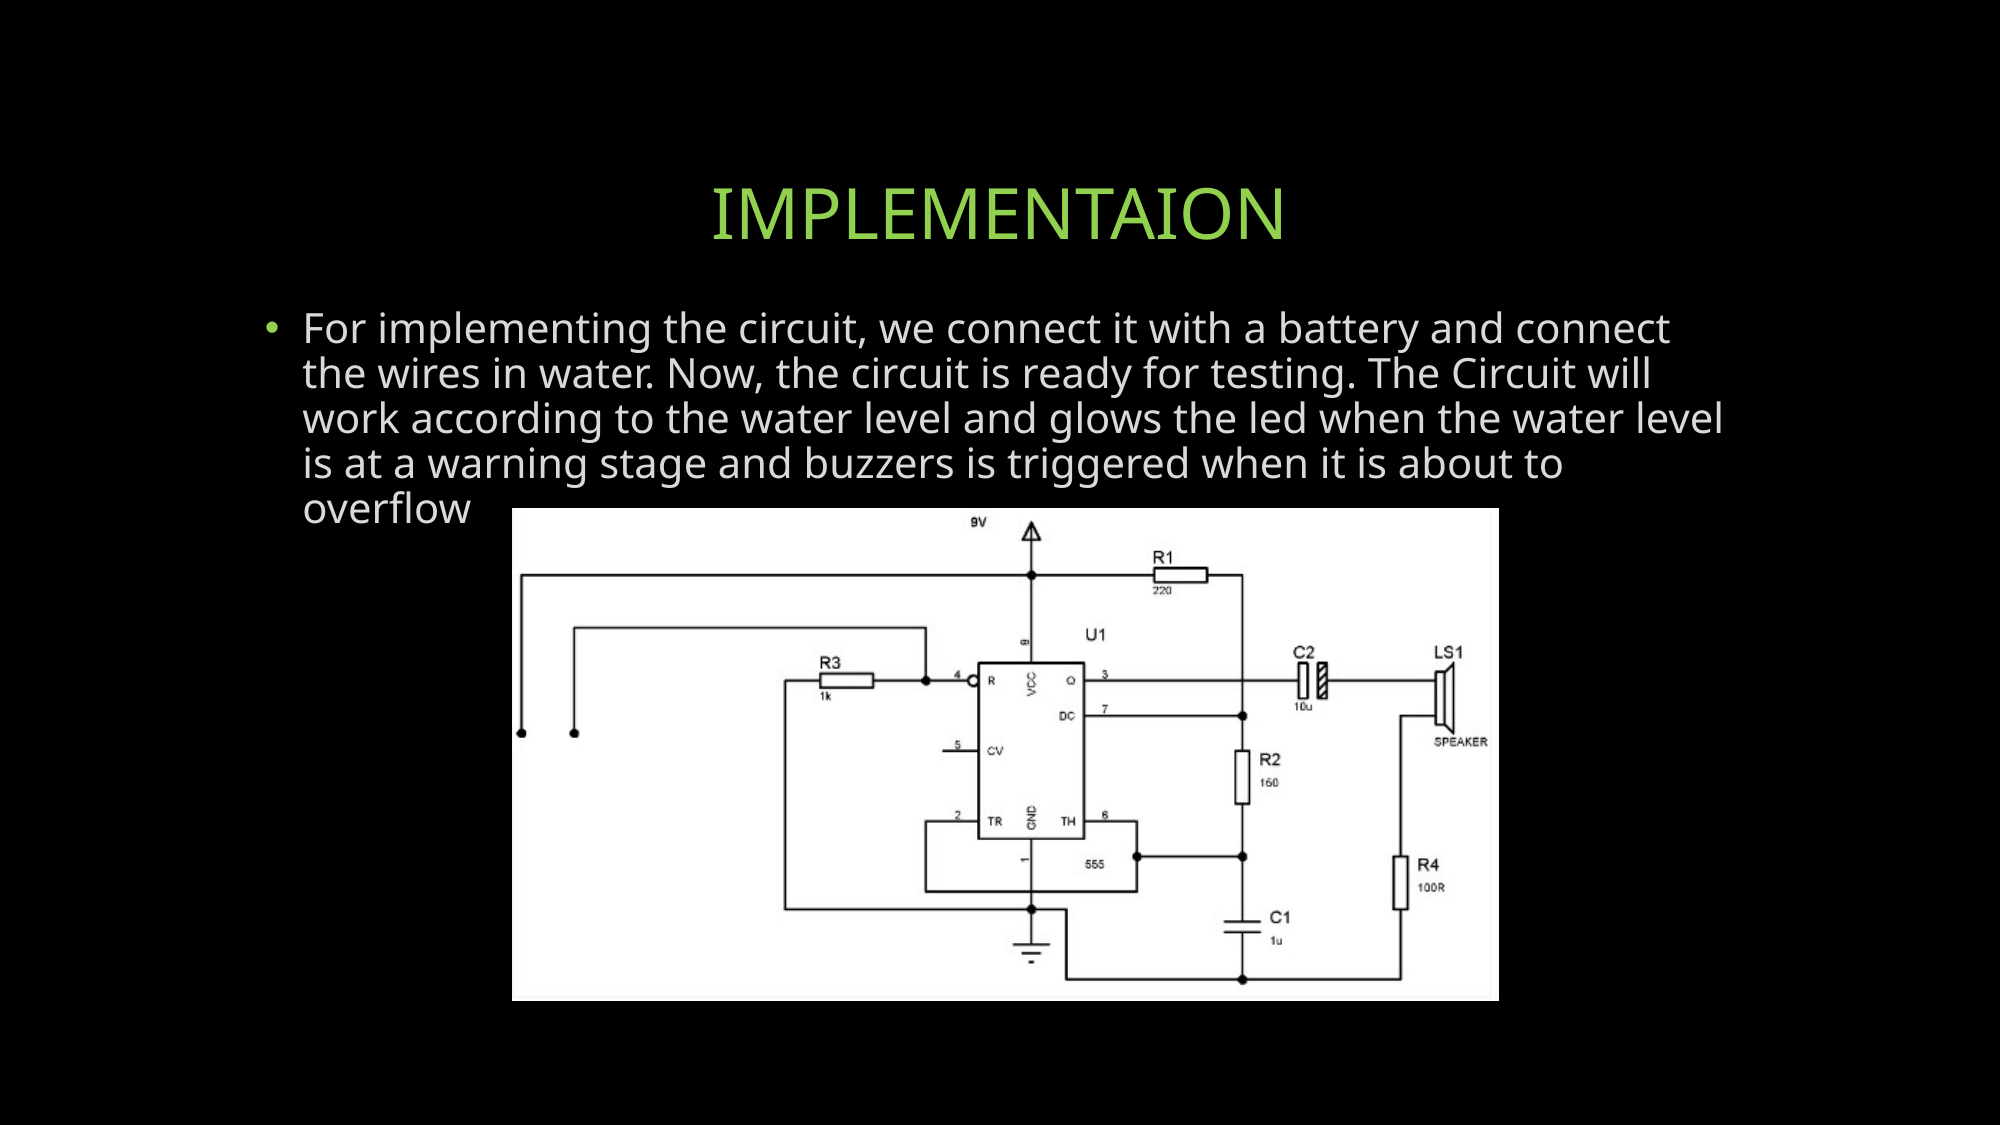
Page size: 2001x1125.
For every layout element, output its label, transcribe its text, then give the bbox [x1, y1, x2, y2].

list For implementing the circuit, we connect it with a battery and connect the wires in water. Now, the circuit is ready for testing. The Circuit will work according to the water level and glows the led when the water level is at a warning stage and buzzers is triggered when it is about to overflow [249, 299, 1750, 1000]
picture [512, 508, 1499, 1001]
title IMPLEMENTAION [249, 75, 1750, 263]
